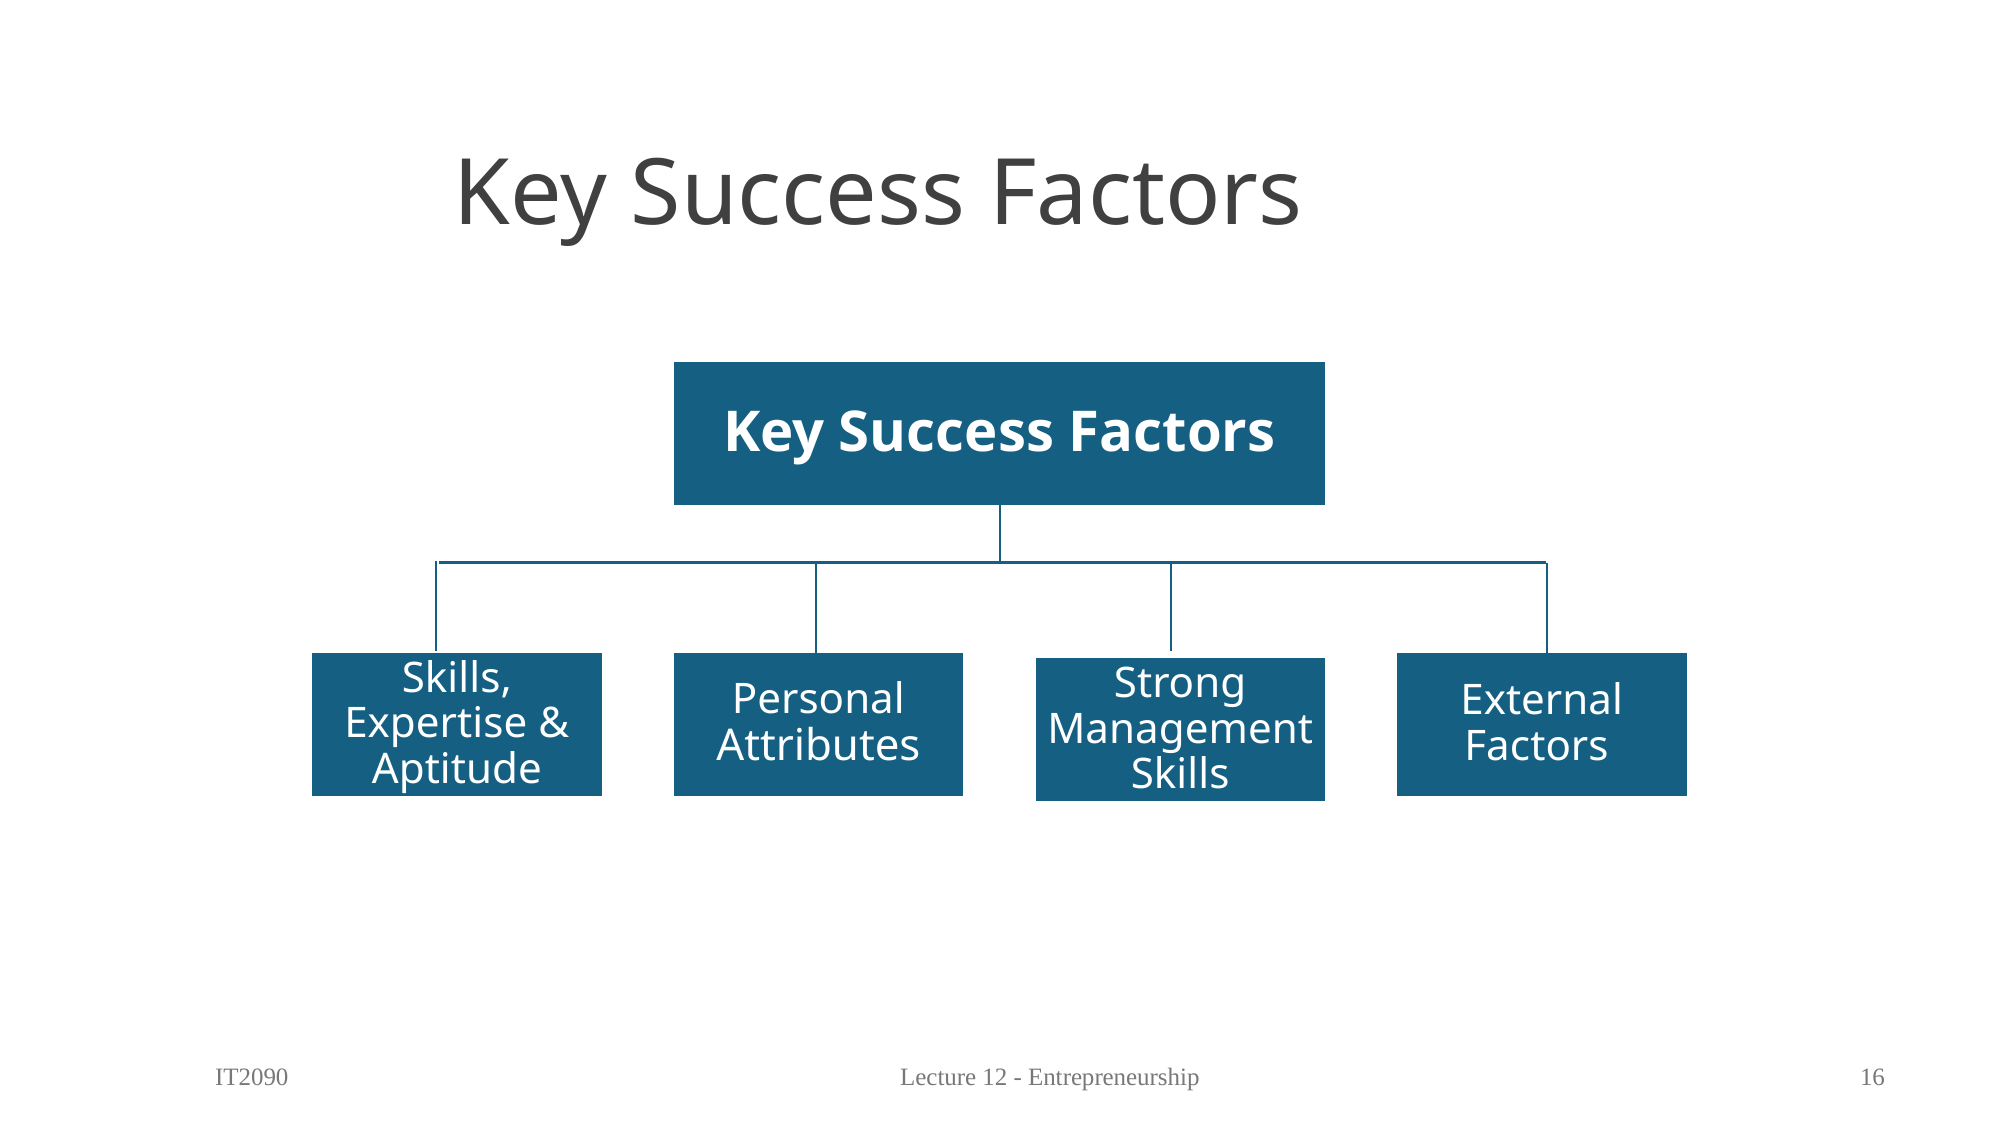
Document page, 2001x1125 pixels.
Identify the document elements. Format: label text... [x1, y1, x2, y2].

title Key Success Factors [438, 101, 1718, 289]
text_box Key Success Factors [671, 359, 1328, 508]
text_box Strong Management Skills [1032, 655, 1328, 804]
text_box External Factors [1394, 649, 1690, 799]
slide_number IT2090 [200, 1037, 617, 1113]
text_box Personal Attributes [671, 649, 966, 799]
text_box Skills, Expertise & Aptitude [309, 649, 605, 799]
slide_number 16 [1483, 1037, 1900, 1113]
footer Lecture 12 - Entrepreneurship [733, 1037, 1367, 1113]
